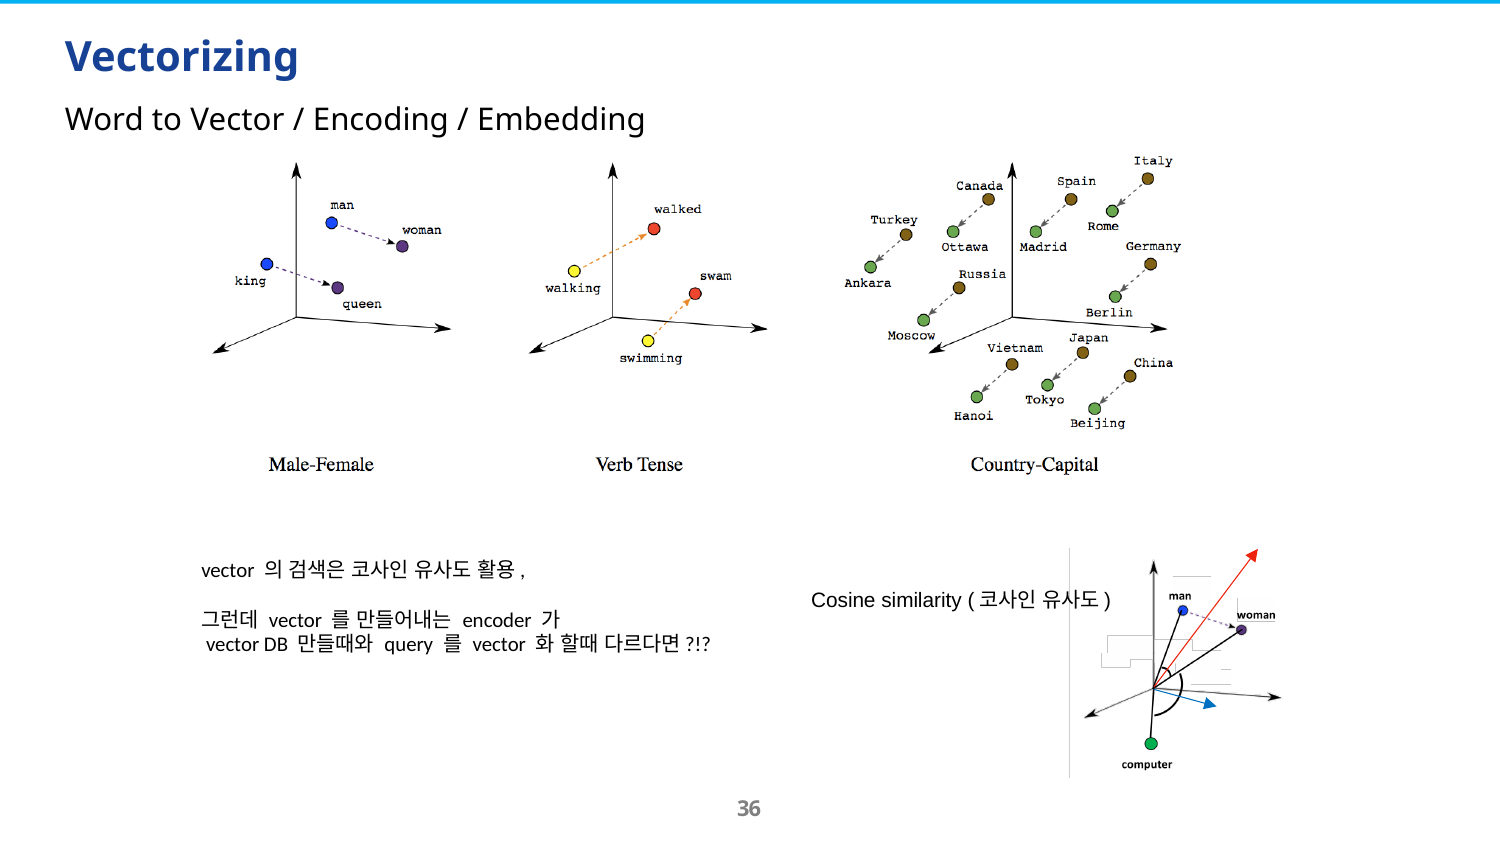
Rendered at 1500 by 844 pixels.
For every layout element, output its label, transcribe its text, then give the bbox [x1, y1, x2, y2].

text_box Cosine similarity (코사인 유사도) [796, 578, 1068, 619]
list Word to Vector / Encoding / Embedding [64, 97, 1436, 175]
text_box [1153, 689, 1217, 707]
text_box vector 의 검색은 코사인 유사도 활용, 그런데 vector 를 만들어내는 encoder 가 vector DB 만들때와 query 를 vector 화 할때 다르다면?!? [186, 548, 726, 664]
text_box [1153, 548, 1258, 687]
title Vectorizing [64, 35, 1151, 81]
picture [206, 120, 1229, 516]
picture [1068, 548, 1295, 778]
